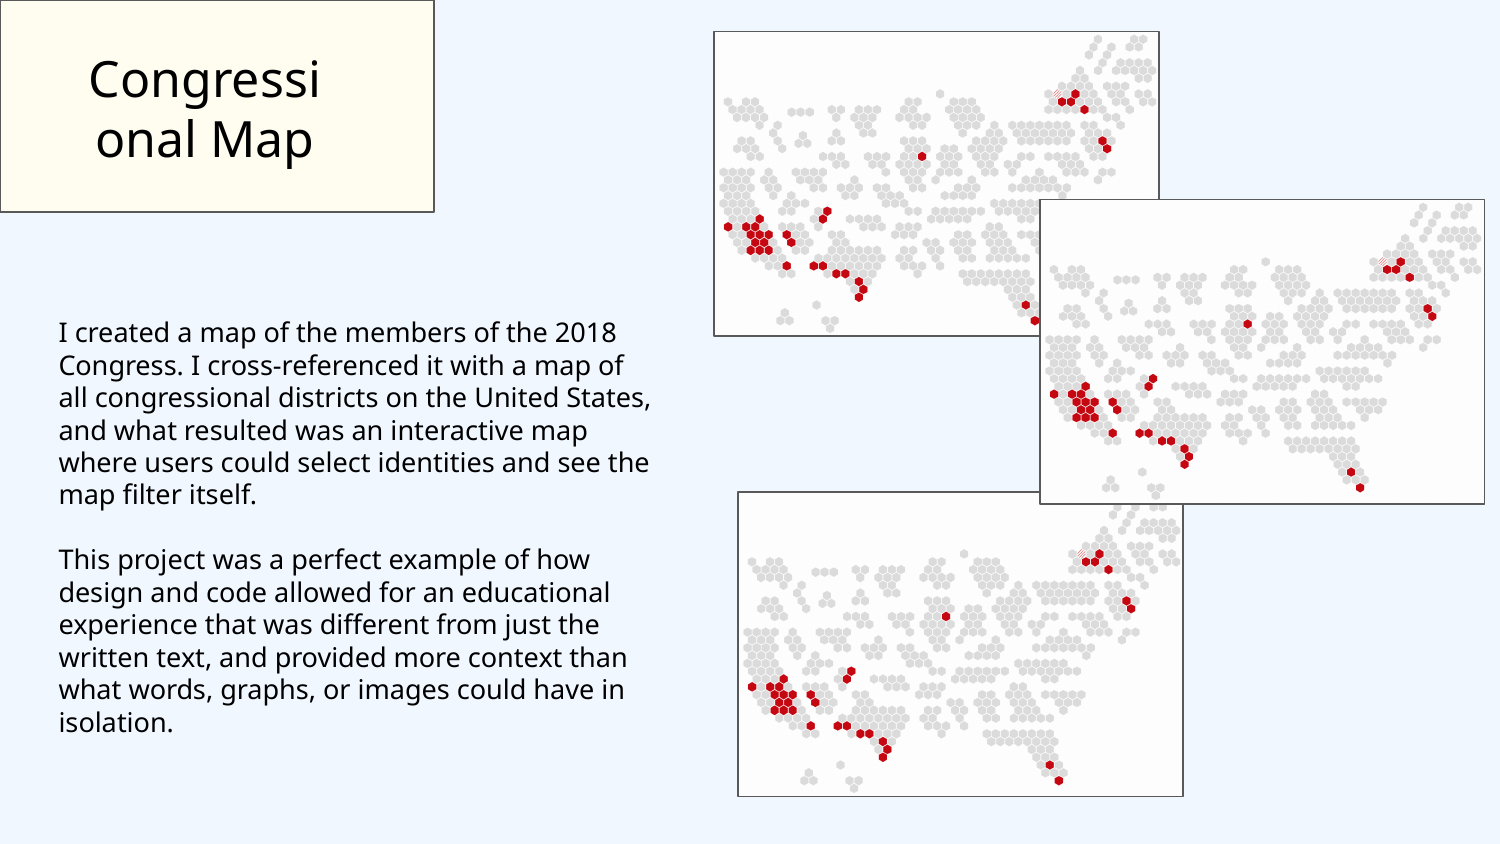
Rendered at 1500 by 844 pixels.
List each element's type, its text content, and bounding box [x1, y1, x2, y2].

picture [714, 32, 1485, 797]
title Congressional Map [60, 32, 350, 179]
title I created a map of the members of the 2018 Congress. I cross-referenced it with a map of all congressional districts on the United States, and what resulted was an interactive map where users could select identities and see the map filter itself. This project was a perfect example of how design and code allowed for an educational experience that was different from just the written text, and provided more context than what words, graphs, or images could have in isolation. [43, 300, 671, 732]
text_box [0, 0, 434, 213]
